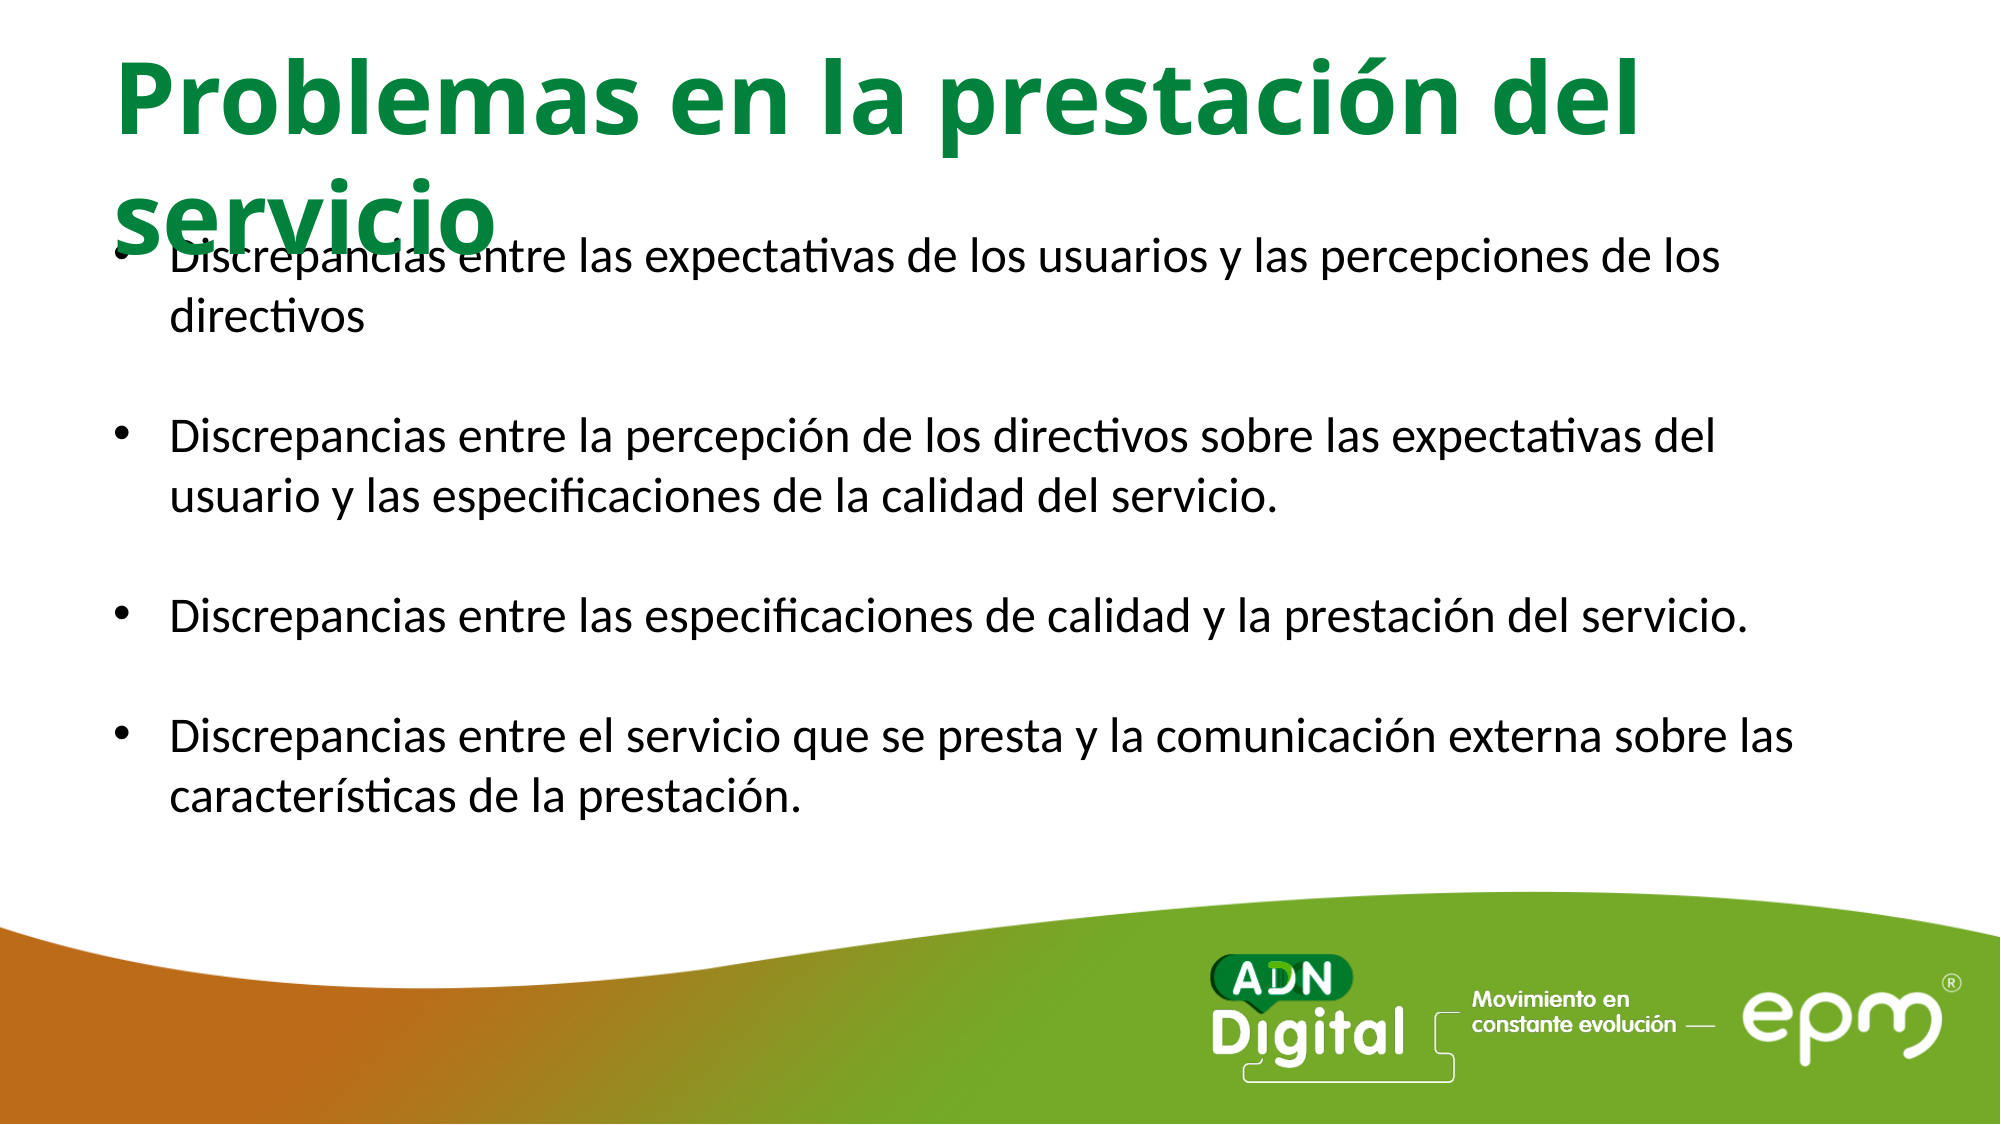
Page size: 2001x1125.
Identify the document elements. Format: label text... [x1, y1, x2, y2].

text_box Discrepancias entre las expectativas de los usuarios y las percepciones de los directivos Discrepancias entre la percepción de los directivos sobre las expectativas del usuario y las especificaciones de la calidad del servicio. Discrepancias entre las especificaciones de calidad y la prestación del servicio. Discrepancias entre el servicio que se presta y la comunicación externa sobre las características de la prestación. [98, 214, 1856, 830]
text_box Problemas en la prestación del servicio [98, 27, 1752, 161]
picture [0, 891, 2000, 1124]
